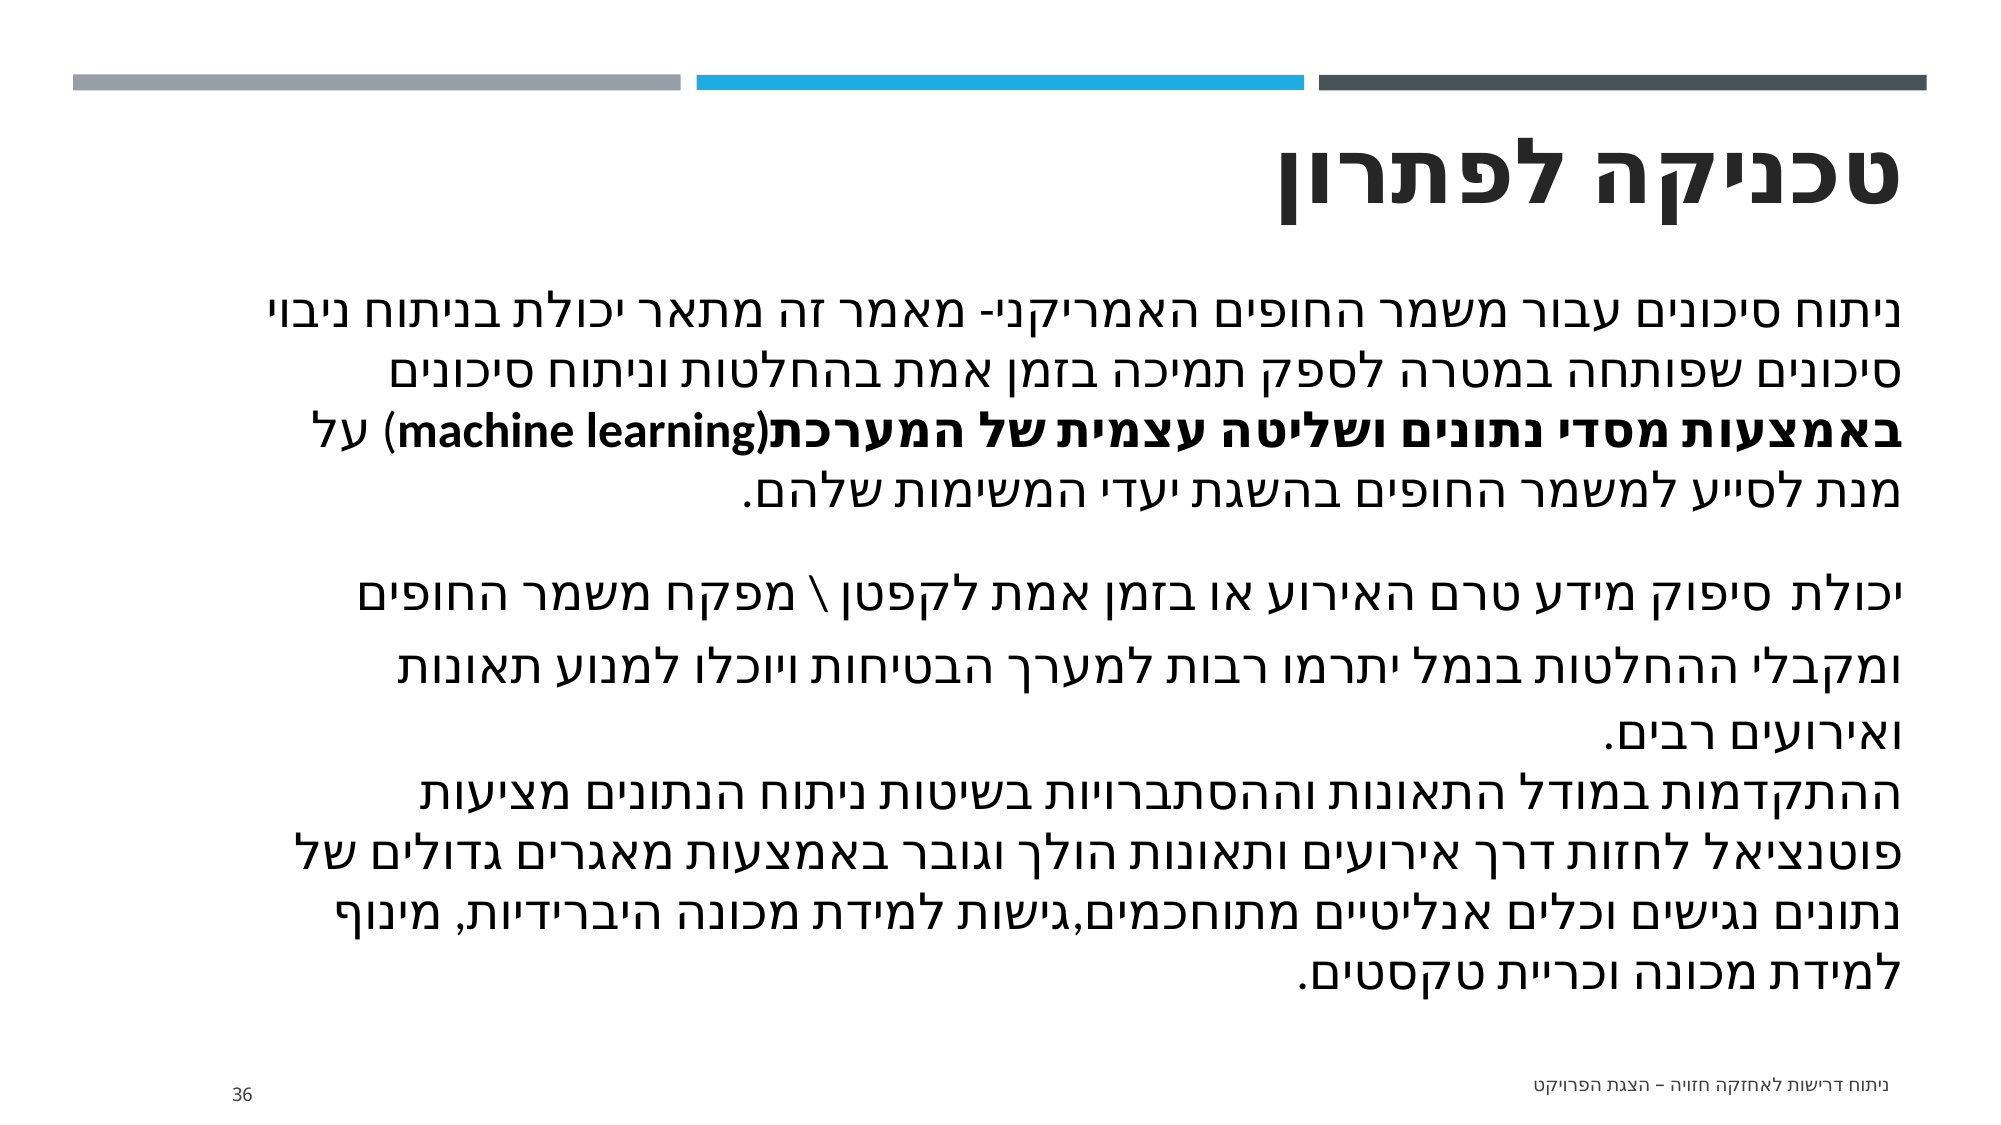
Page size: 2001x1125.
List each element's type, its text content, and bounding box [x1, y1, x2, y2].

title טכניקה לפתרון [109, 34, 1920, 230]
text_box ניתוח סיכונים עבור משמר החופים האמריקני- מאמר זה מתאר יכולת בניתוח ניבוי סיכונים שפותחה במטרה לספק תמיכה בזמן אמת בהחלטות וניתוח סיכונים באמצעות מסדי נתונים ושליטה עצמית של המערכת(machine learning) על מנת לסייע למשמר החופים בהשגת יעדי המשימות שלהם. יכולת סיפוק מידע טרם האירוע או בזמן אמת לקפטן \ מפקח משמר החופים ומקבלי ההחלטות בנמל יתרמו רבות למערך הבטיחות ויוכלו למנוע תאונות ואירועים רבים. ההתקדמות במודל התאונות וההסתברויות בשיטות ניתוח הנתונים מציעות פוטנציאל לחזות דרך אירועים ותאונות הולך וגובר באמצעות מאגרים גדולים של נתונים נגישים וכלים אנליטיים מתוחכמים,גישות למידת מכונה היברידיות, מינוף למידת מכונה וכריית טקסטים. [220, 349, 1920, 927]
